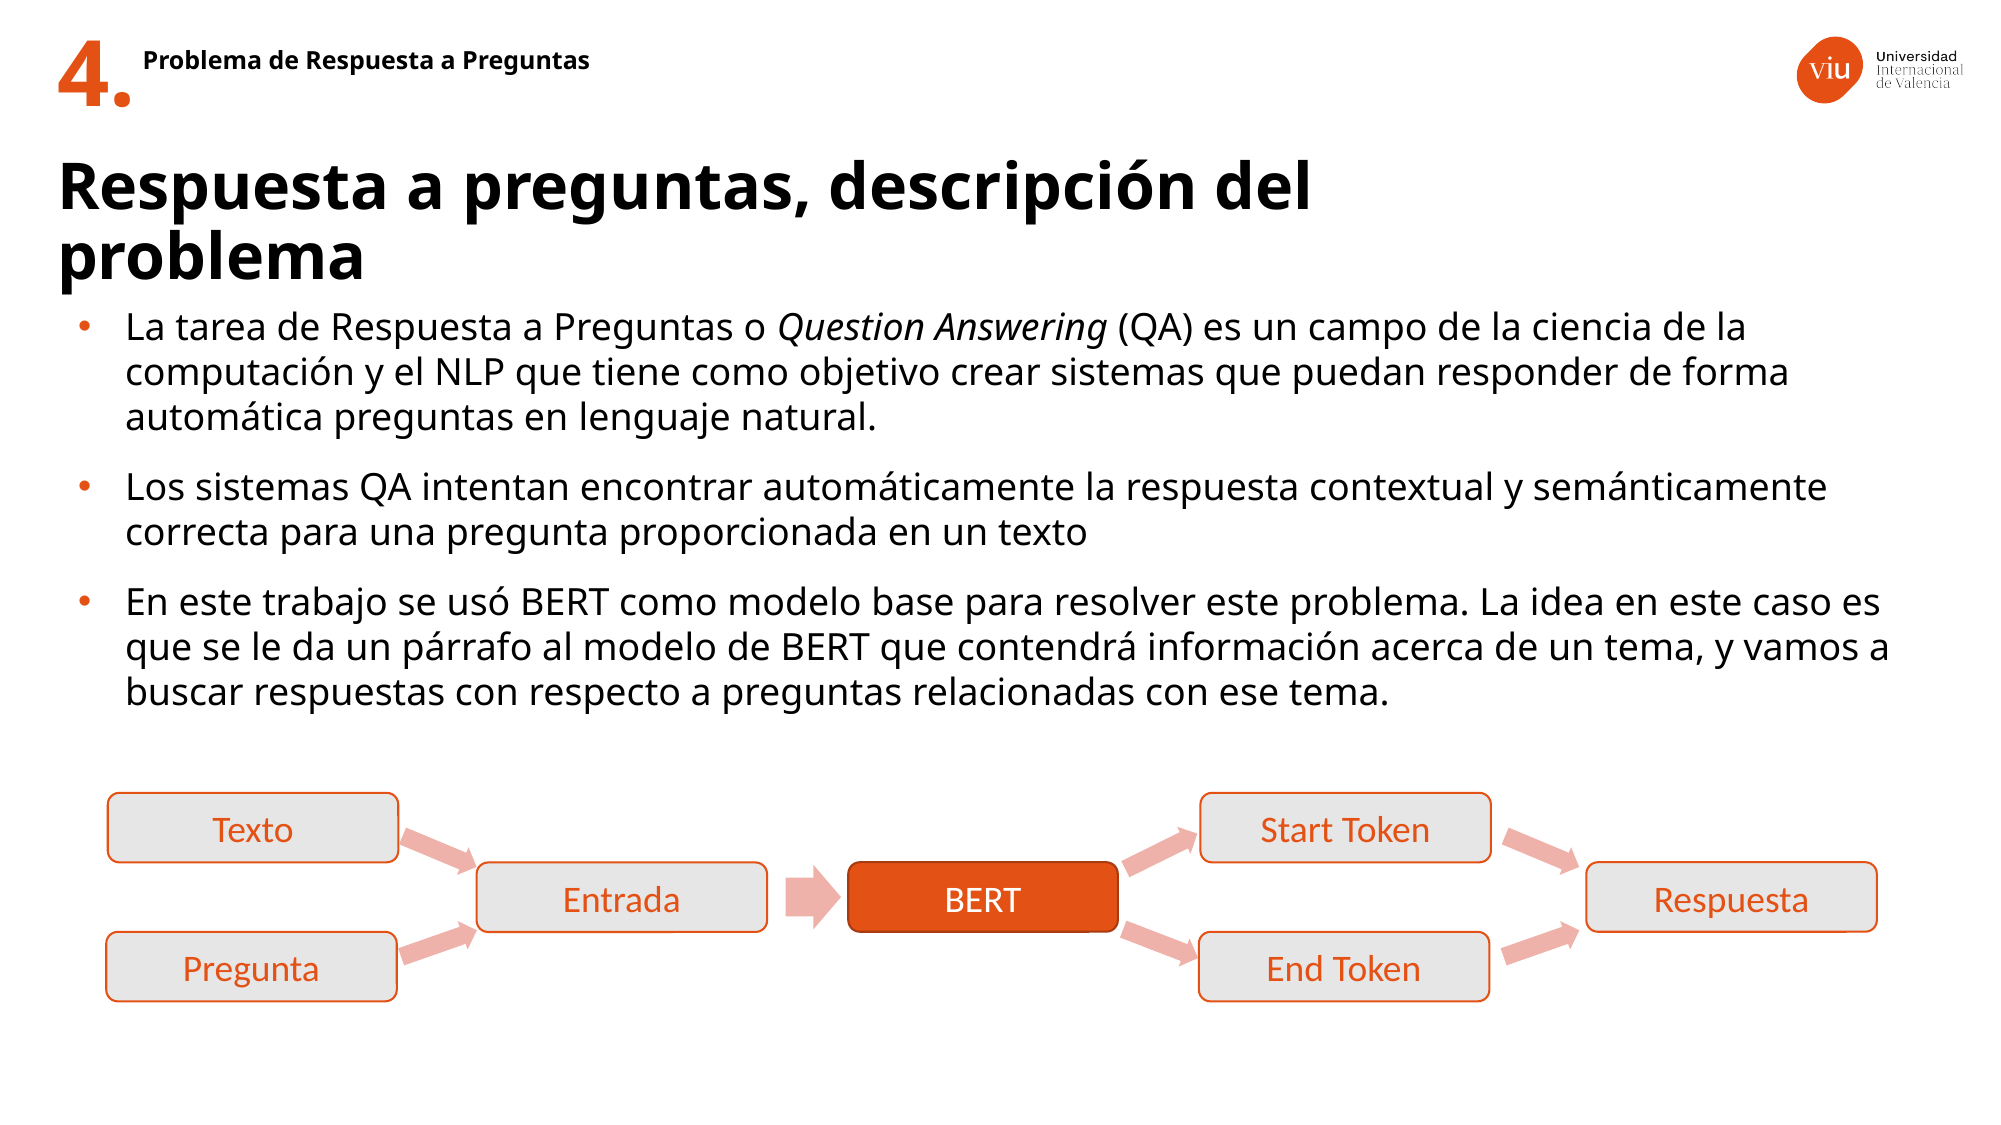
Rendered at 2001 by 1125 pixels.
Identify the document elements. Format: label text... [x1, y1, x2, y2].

text_box Start Token [1199, 791, 1492, 864]
text_box Problema de Respuesta a Preguntas [127, 37, 810, 85]
text_box Entrada [475, 861, 769, 934]
text_box End Token [1197, 930, 1491, 1003]
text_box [1121, 836, 1202, 867]
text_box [1120, 928, 1201, 959]
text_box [398, 928, 480, 959]
picture [1781, 20, 1979, 120]
text_box BERT [847, 861, 1119, 933]
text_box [1502, 836, 1583, 867]
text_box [785, 864, 841, 930]
list Respuesta a preguntas, descripción del problema [42, 146, 1418, 233]
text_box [399, 836, 480, 867]
text_box 4. [42, 48, 164, 105]
text_box Pregunta [105, 930, 398, 1003]
text_box Respuesta [1585, 861, 1878, 933]
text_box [1501, 928, 1582, 959]
text_box La tarea de Respuesta a Preguntas o Question Answering (QA) es un campo de la ciencia de la computación y el NLP que tiene como objetivo crear sistemas que puedan responder de forma automática preguntas en lenguaje natural. Los sistemas QA intentan encontrar automáticamente la respuesta contextual y semánticamente correcta para una pregunta proporcionada en un texto En este trabajo se usó BERT como modelo base para resolver este problema. La idea en este caso es que se le da un párrafo al modelo de BERT que contendrá información acerca de un tema, y vamos a buscar respuestas con respecto a preguntas relacionadas con ese tema. [63, 295, 1914, 721]
text_box Texto [106, 791, 400, 864]
